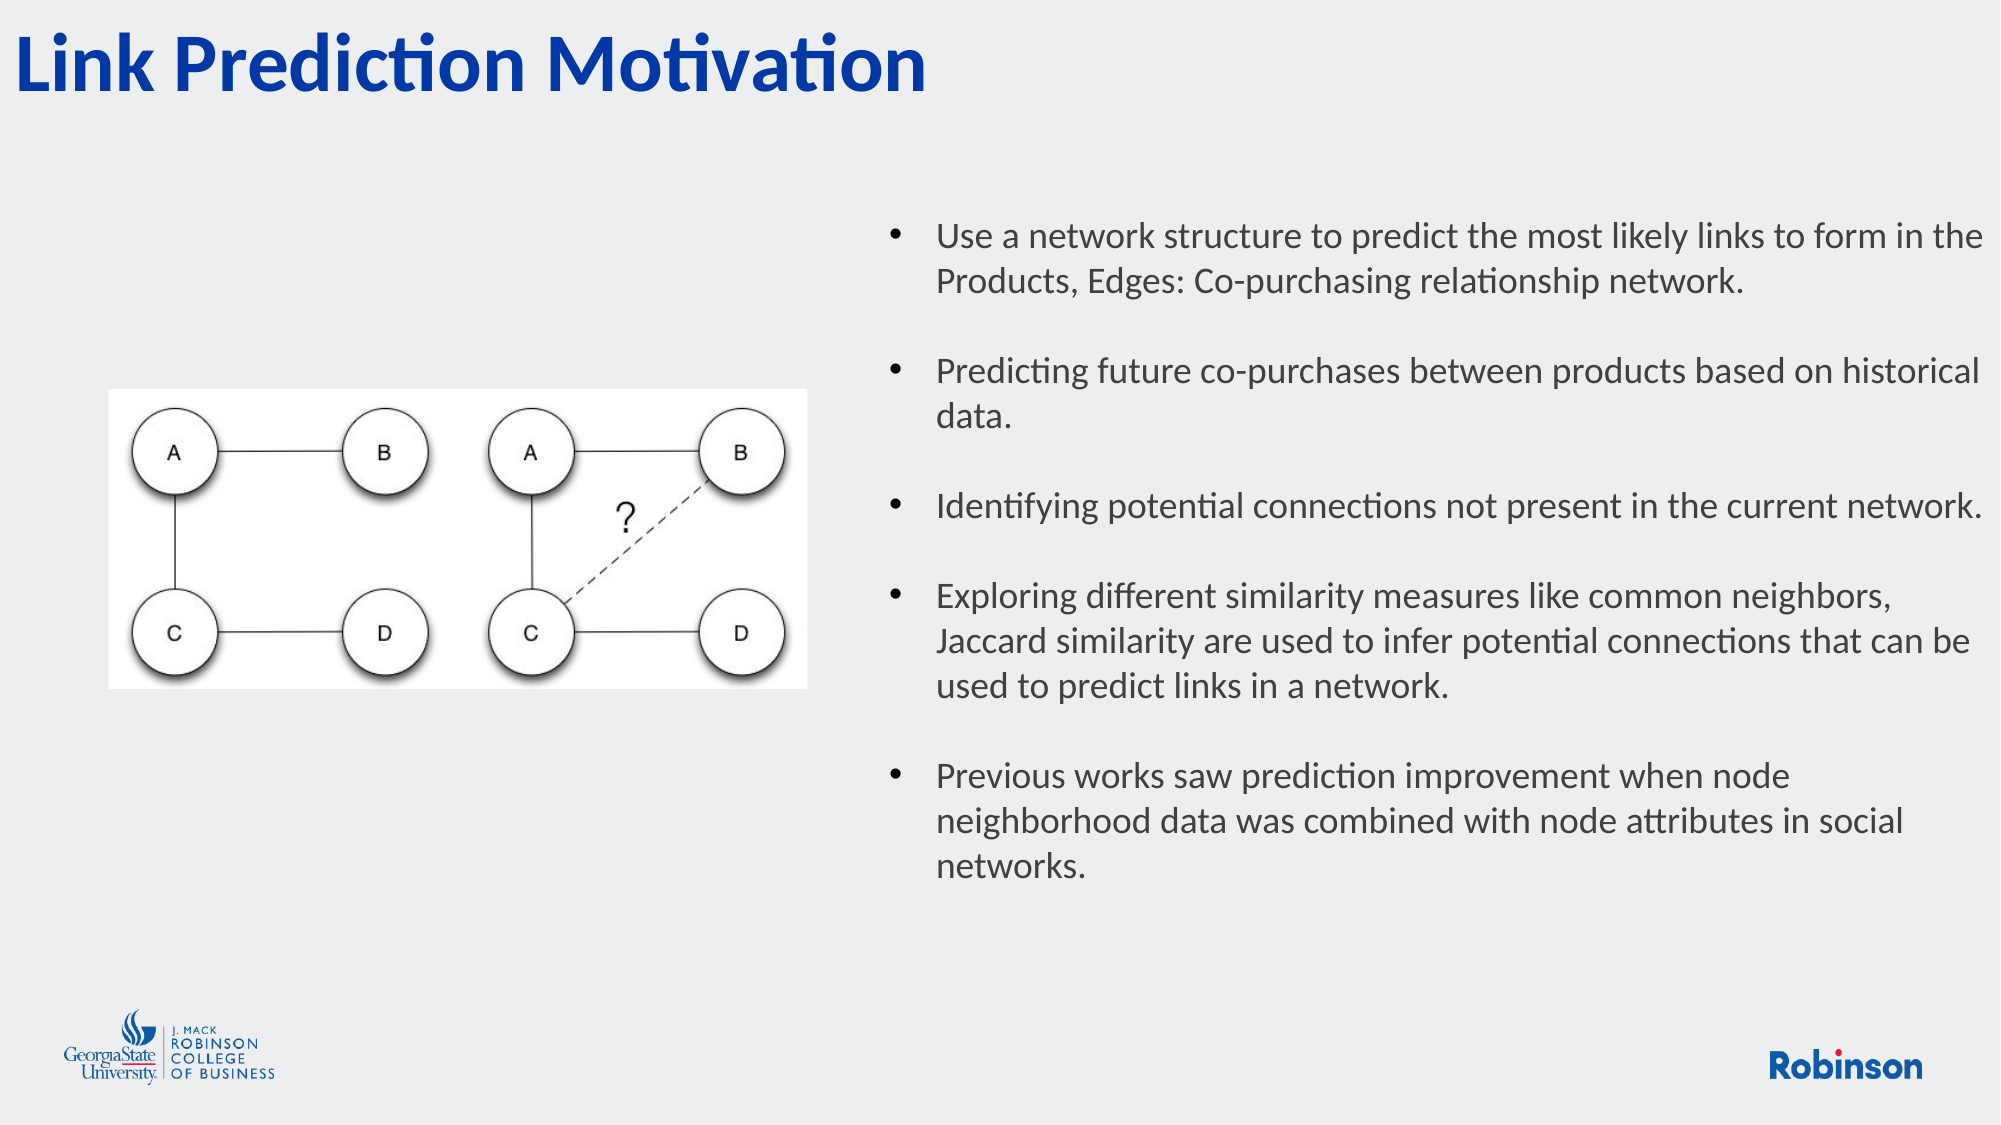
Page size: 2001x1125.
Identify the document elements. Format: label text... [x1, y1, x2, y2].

title Link Prediction Motivation [0, 0, 1938, 129]
text_box Use a network structure to predict the most likely links to form in the Products, Edges: Co-purchasing relationship network. Predicting future co-purchases between products based on historical data. Identifying potential connections not present in the current network. Exploring different similarity measures like common neighbors, Jaccard similarity are used to infer potential connections that can be used to predict links in a network. Previous works saw prediction improvement when node neighborhood data was combined with node attributes in social networks. [874, 203, 2000, 894]
picture [108, 388, 808, 689]
picture [64, 1009, 274, 1085]
picture [1770, 1049, 1922, 1079]
